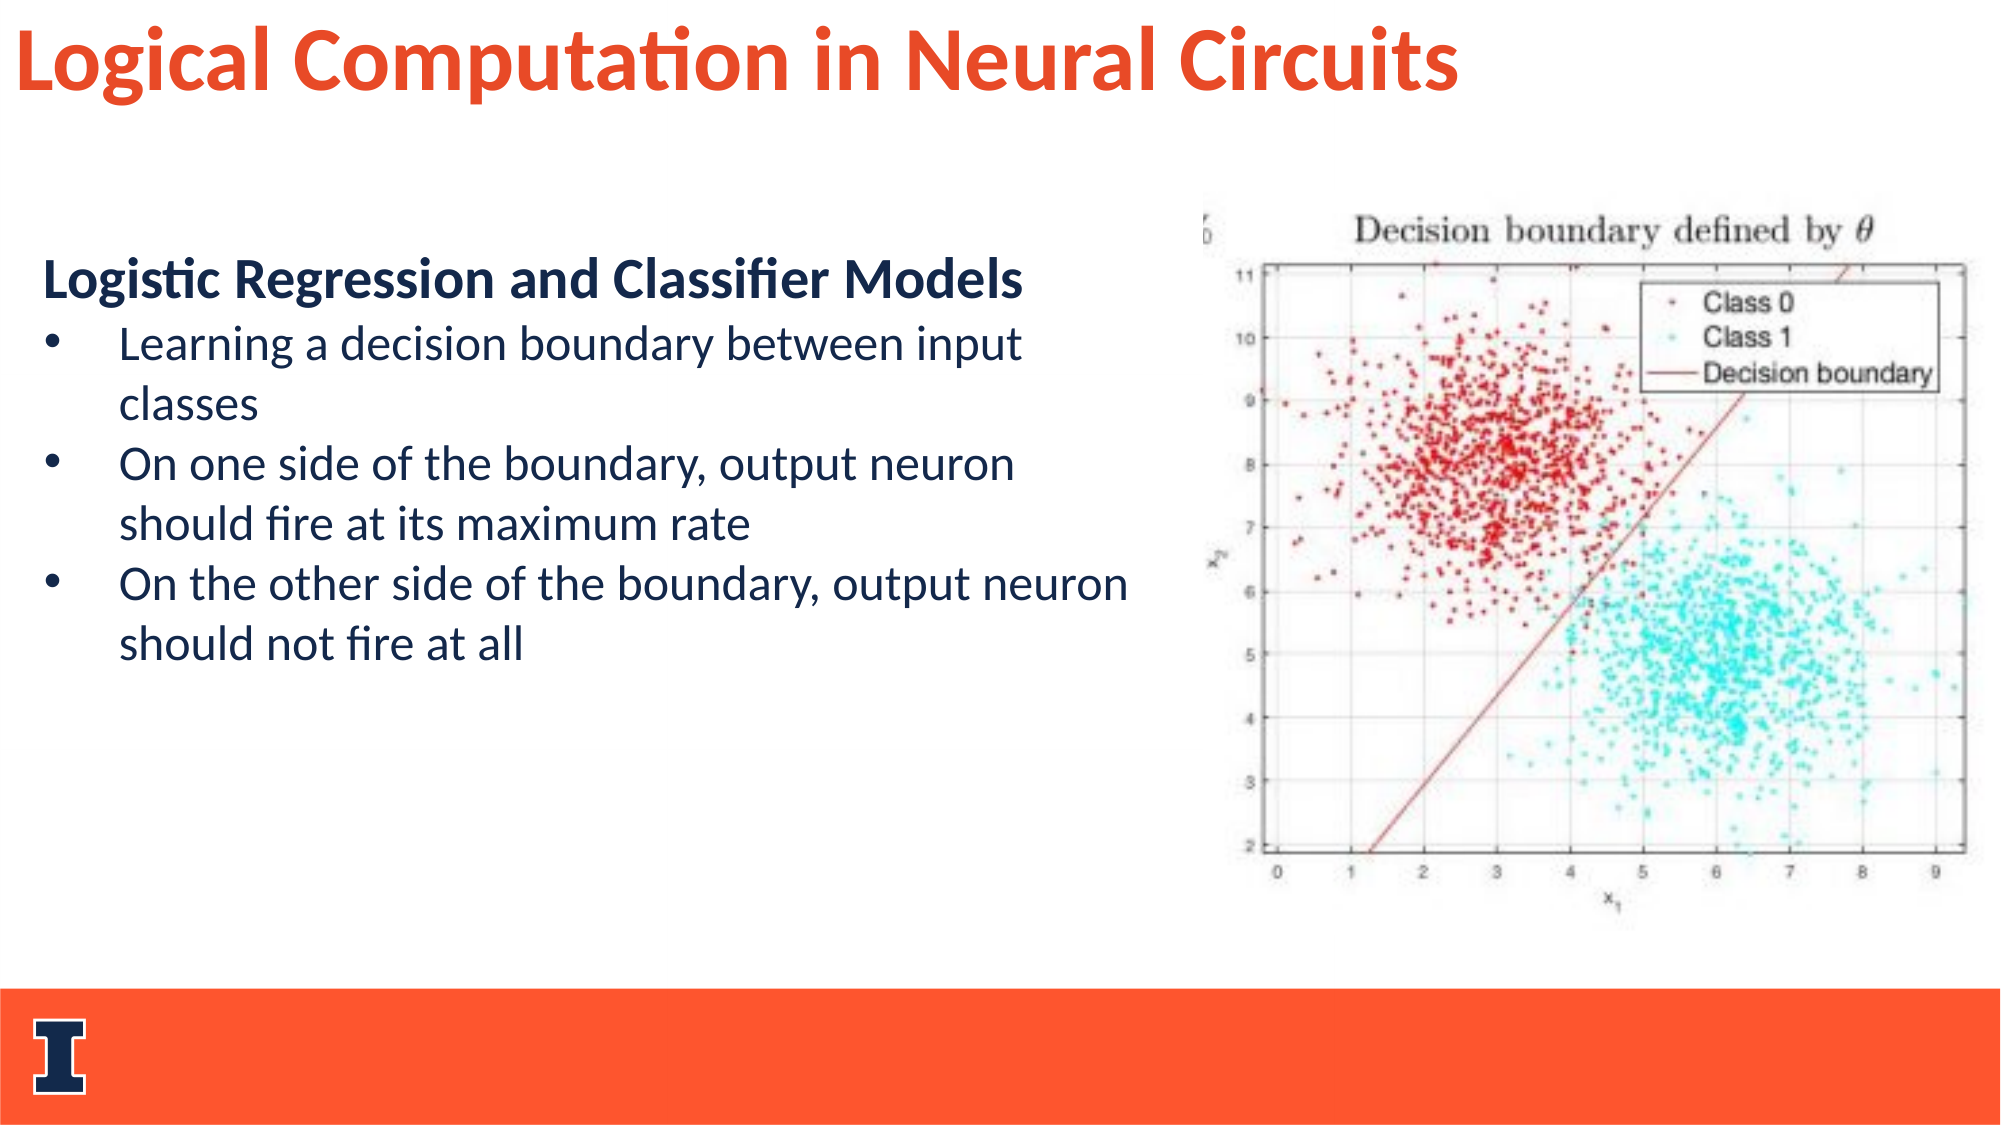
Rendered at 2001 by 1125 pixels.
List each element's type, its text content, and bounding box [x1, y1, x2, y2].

text_box Logical Computation in Neural Circuits [0, 0, 1884, 121]
text_box Logistic Regression and Classifier Models Learning a decision boundary between input classes On one side of the boundary, output neuron should fire at its maximum rate On the other side of the boundary, output neuron should not fire at all [29, 233, 1153, 679]
picture [0, 0, 2001, 1125]
